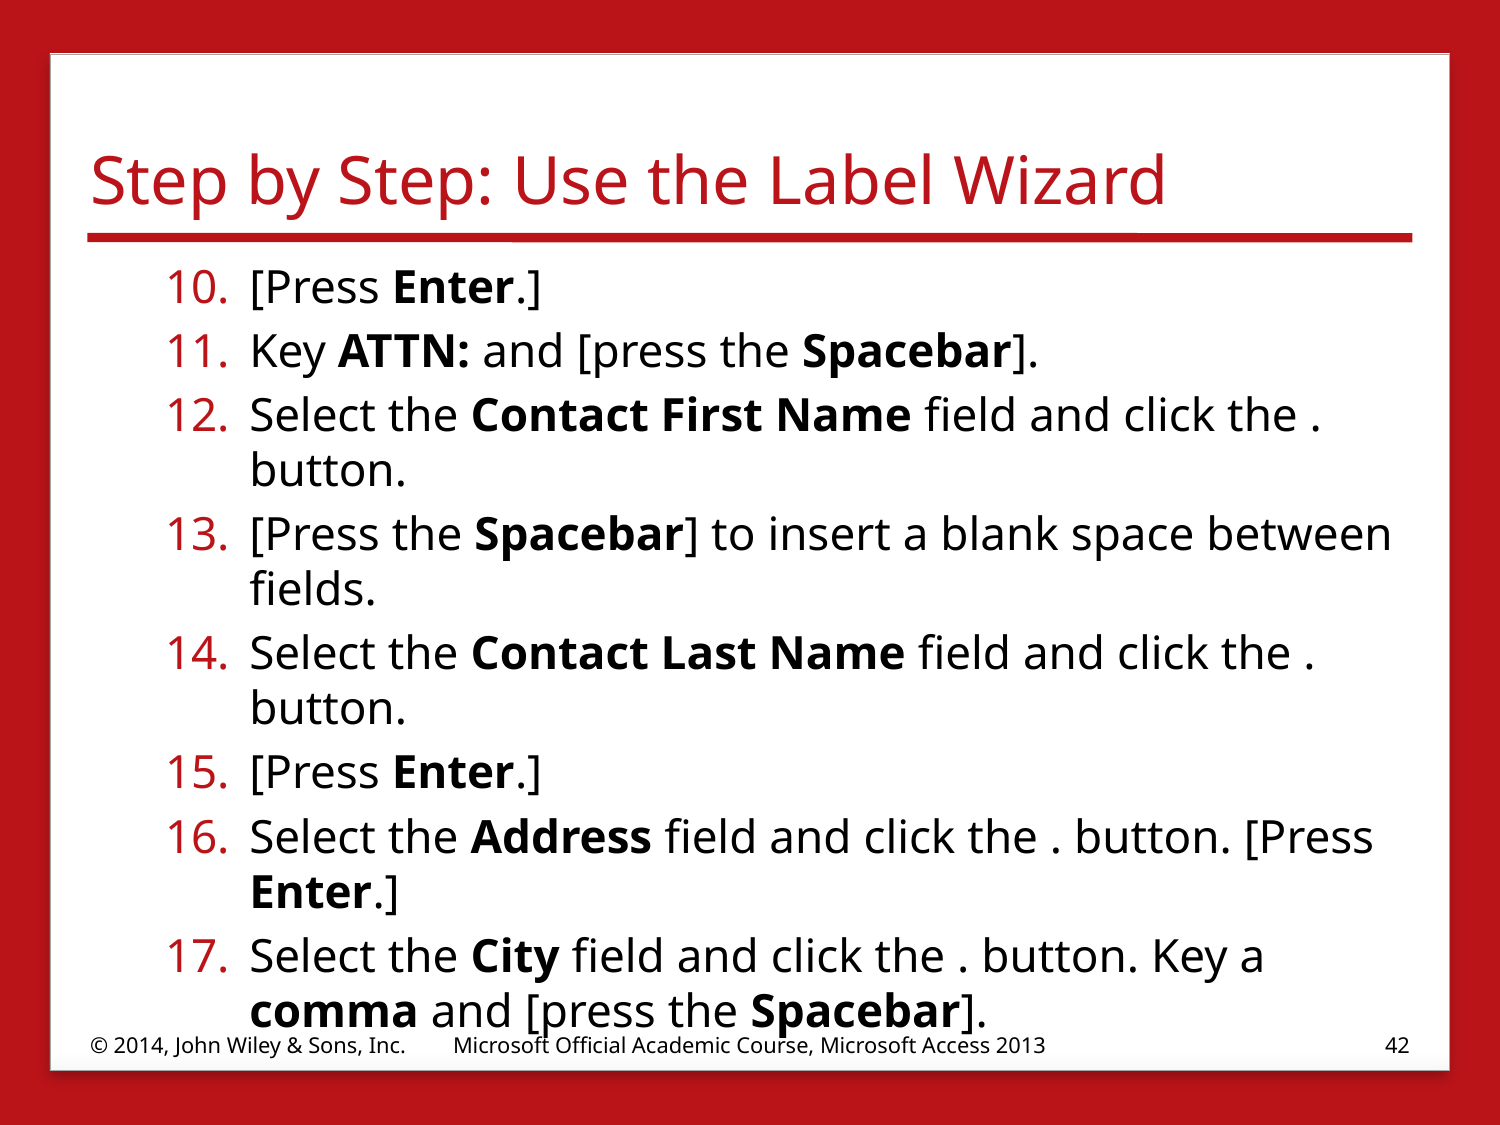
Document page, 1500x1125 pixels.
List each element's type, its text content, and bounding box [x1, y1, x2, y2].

slide_number 42 [1074, 1024, 1426, 1103]
slide_number © 2014, John Wiley & Sons, Inc. [74, 1024, 426, 1103]
footer Microsoft Official Academic Course, Microsoft Access 2013 [431, 1024, 1069, 1103]
title Step by Step: Use the Label Wizard [74, 74, 1426, 226]
list [Press Enter.] Key ATTN: and [press the Spacebar]. Select the Contact First Name field and click the . button. [Press the Spacebar] to insert a blank space between fields. Select the Contact Last Name field and click the . button. [Press Enter.] Select the Address field and click the . button. [Press Enter.] Select the City field and click the . button. Key a comma and [press the Spacebar]. [75, 249, 1425, 1063]
